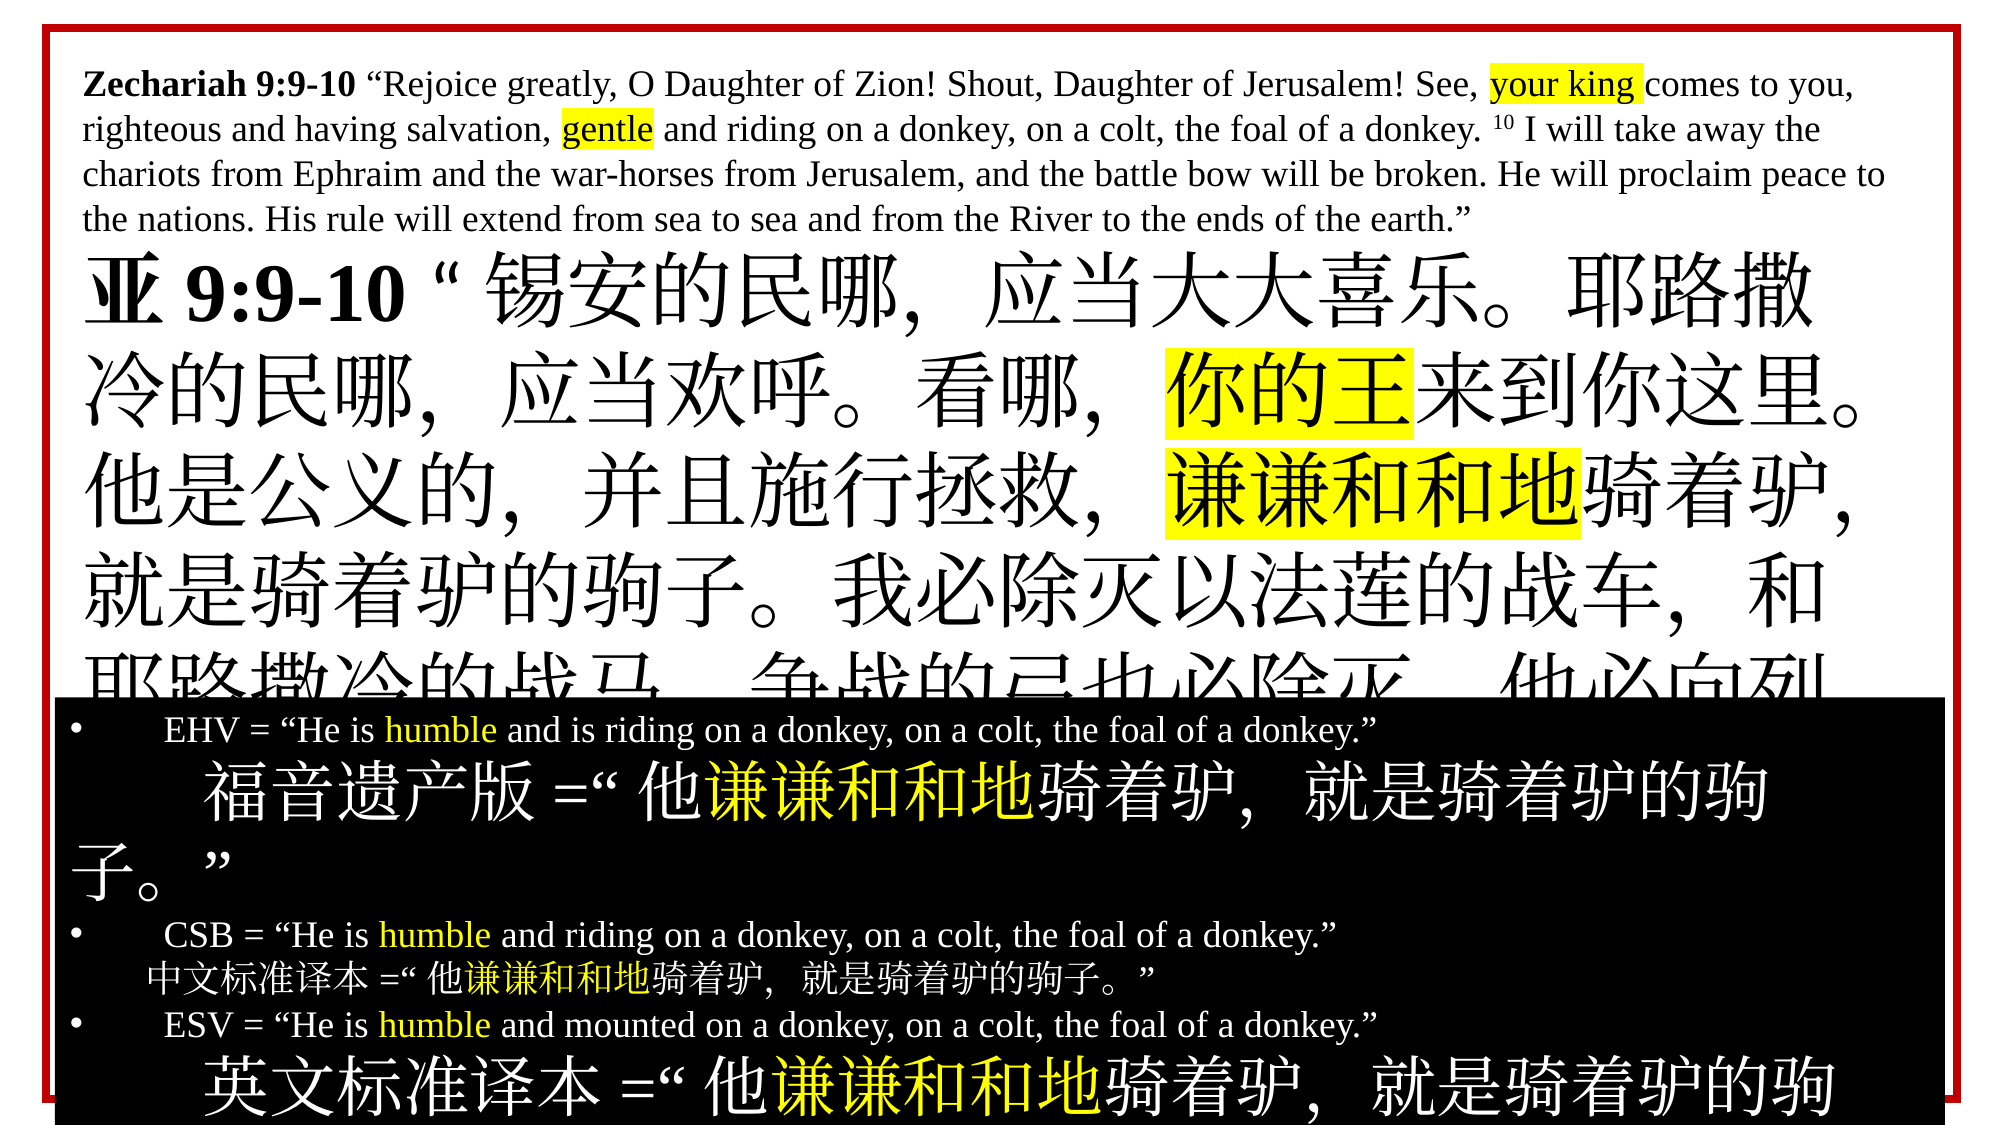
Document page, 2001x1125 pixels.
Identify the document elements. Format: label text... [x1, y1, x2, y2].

text_box EHV = “He is humble and is riding on a donkey, on a colt, the foal of a donkey.” 福音遗产版=“他谦谦和和地骑着驴，就是骑着驴的驹子。” CSB = “He is humble and riding on a donkey, on a colt, the foal of a donkey.” 中文标准译本=“他谦谦和和地骑着驴，就是骑着驴的驹子。” ESV = “He is humble and mounted on a donkey, on a colt, the foal of a donkey.” 英文标准译本=“他谦谦和和地骑着驴，就是骑着驴的驹子。” [54, 697, 1945, 1125]
text_box [45, 27, 1958, 1100]
